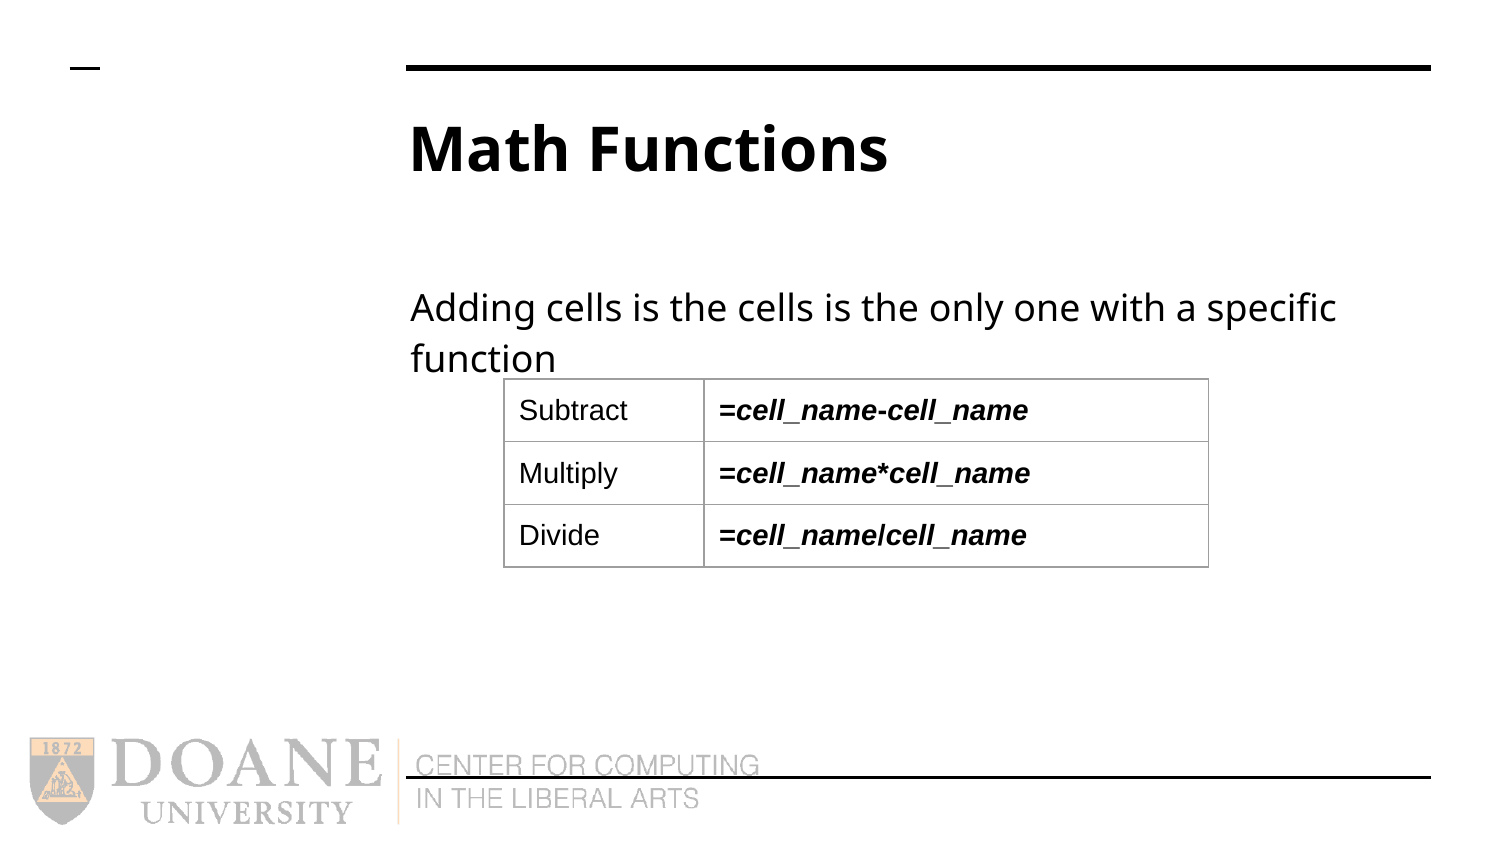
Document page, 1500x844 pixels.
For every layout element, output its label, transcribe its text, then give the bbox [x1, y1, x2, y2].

table_header Subtract [505, 380, 703, 441]
table_cell Divide [505, 505, 703, 566]
list Adding cells is the cells is the only one with a specific function [395, 261, 1433, 755]
title Math Functions [393, 94, 1431, 199]
table_cell =cell_name*cell_name [705, 442, 1208, 504]
table_header =cell_name-cell_name [705, 380, 1208, 441]
table_cell =cell_name/cell_name [705, 505, 1208, 566]
table_cell Multiply [505, 442, 703, 504]
